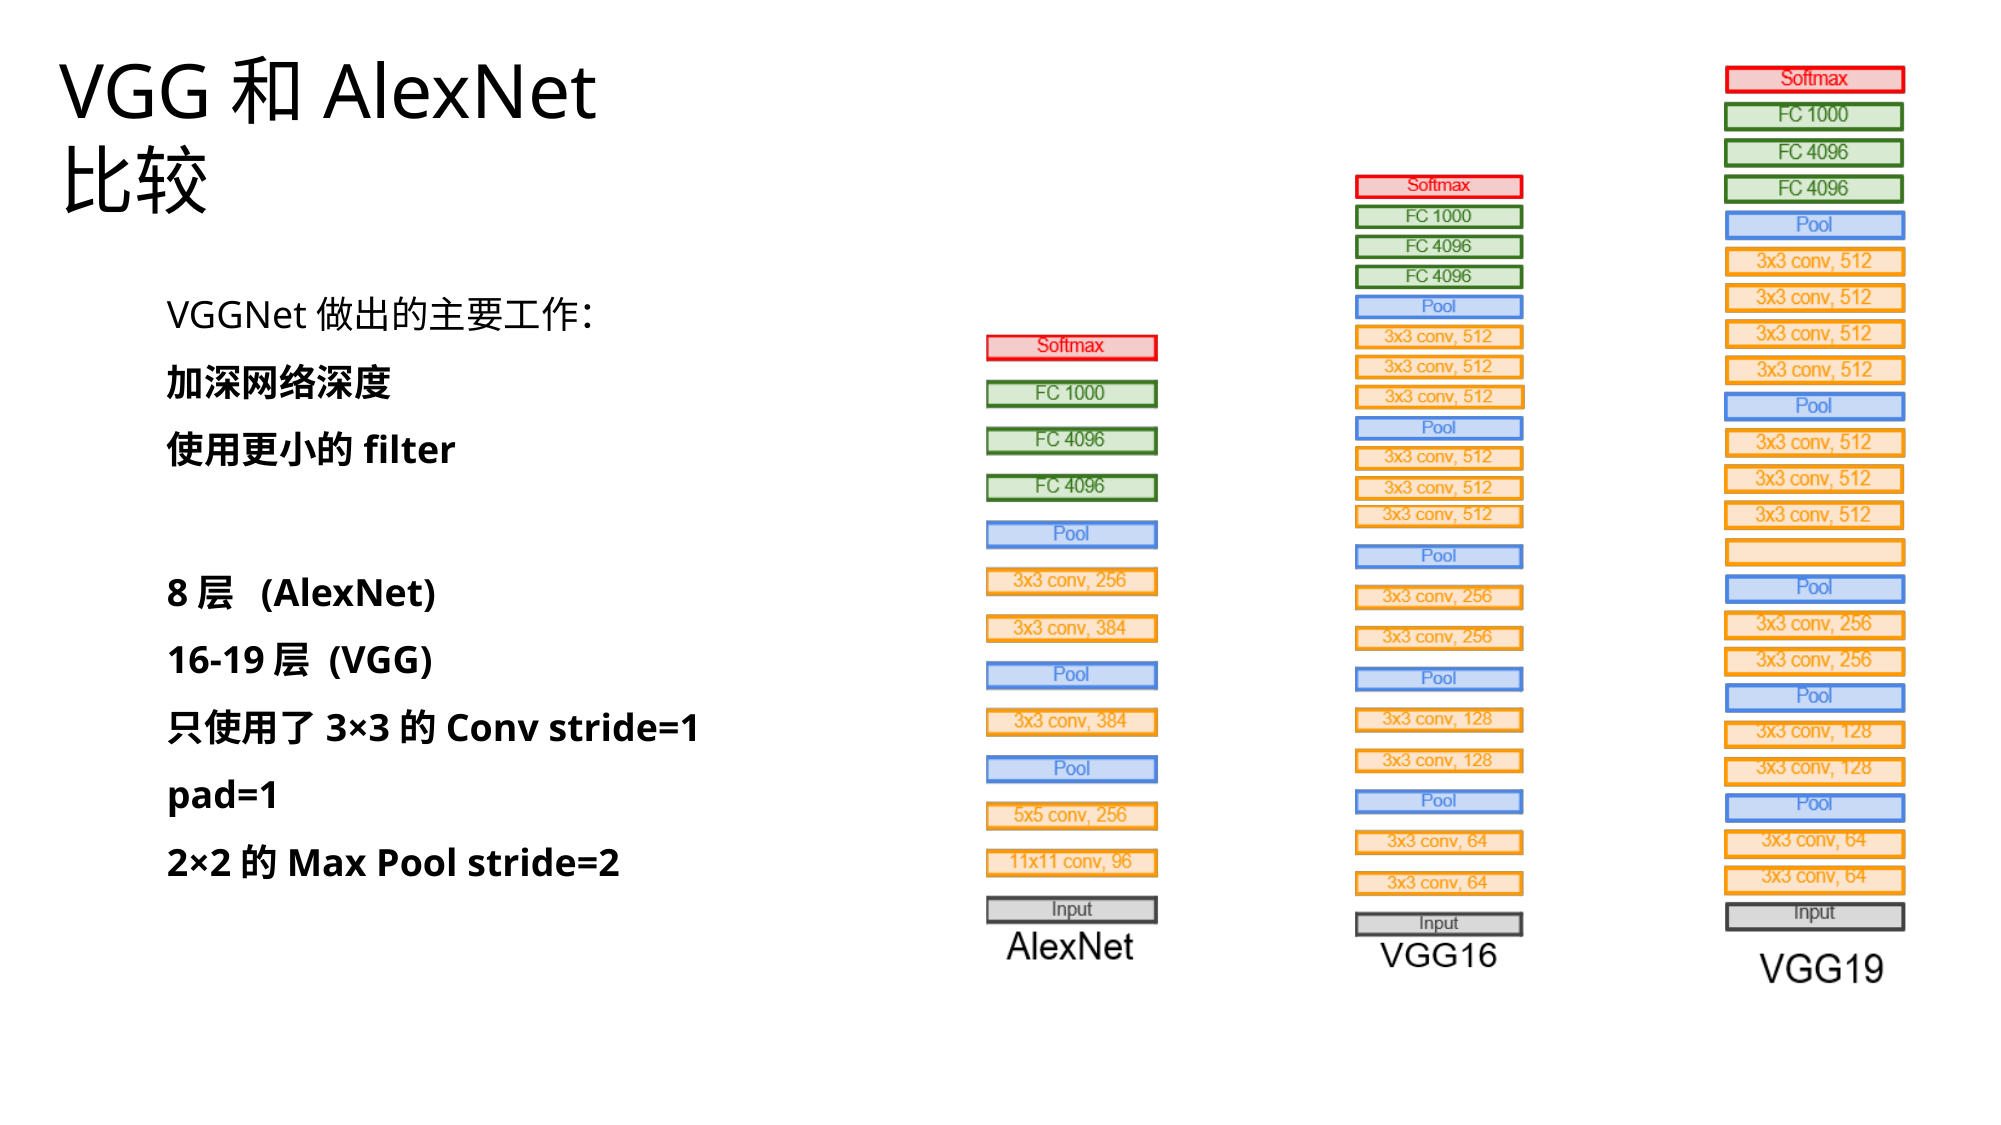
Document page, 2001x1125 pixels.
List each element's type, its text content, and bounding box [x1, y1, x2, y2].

text_box VGG和AlexNet比较 [44, 36, 688, 232]
picture [1724, 59, 1908, 1018]
text_box 8层 (AlexNet) 16-19层 (VGG) 只使用了3×3的Conv stride=1 pad=1 2×2的Max Pool stride=2 [152, 538, 819, 959]
picture [1354, 169, 1538, 1018]
picture [984, 327, 1168, 1018]
text_box VGGNet做出的主要工作： 加深网络深度 使用更小的filter [152, 261, 718, 479]
